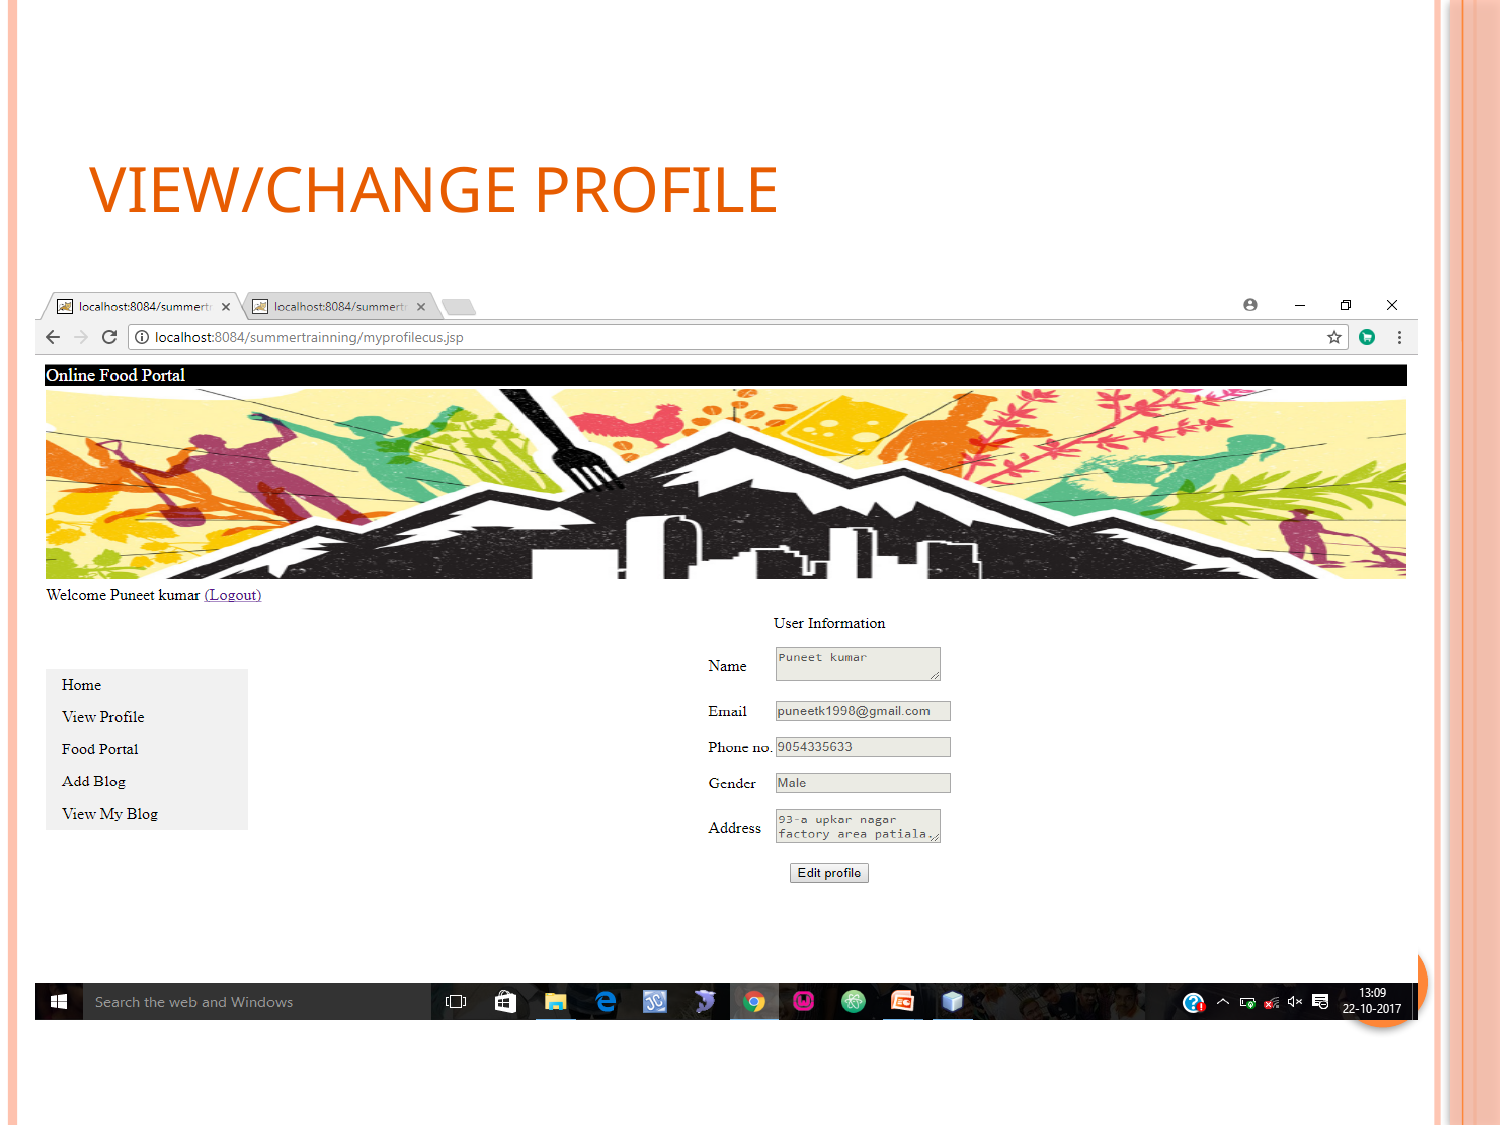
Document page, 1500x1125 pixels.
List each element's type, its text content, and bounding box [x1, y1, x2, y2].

title VIEW/CHANGE PROFILE [75, 45, 1300, 233]
picture [34, 292, 1419, 1021]
